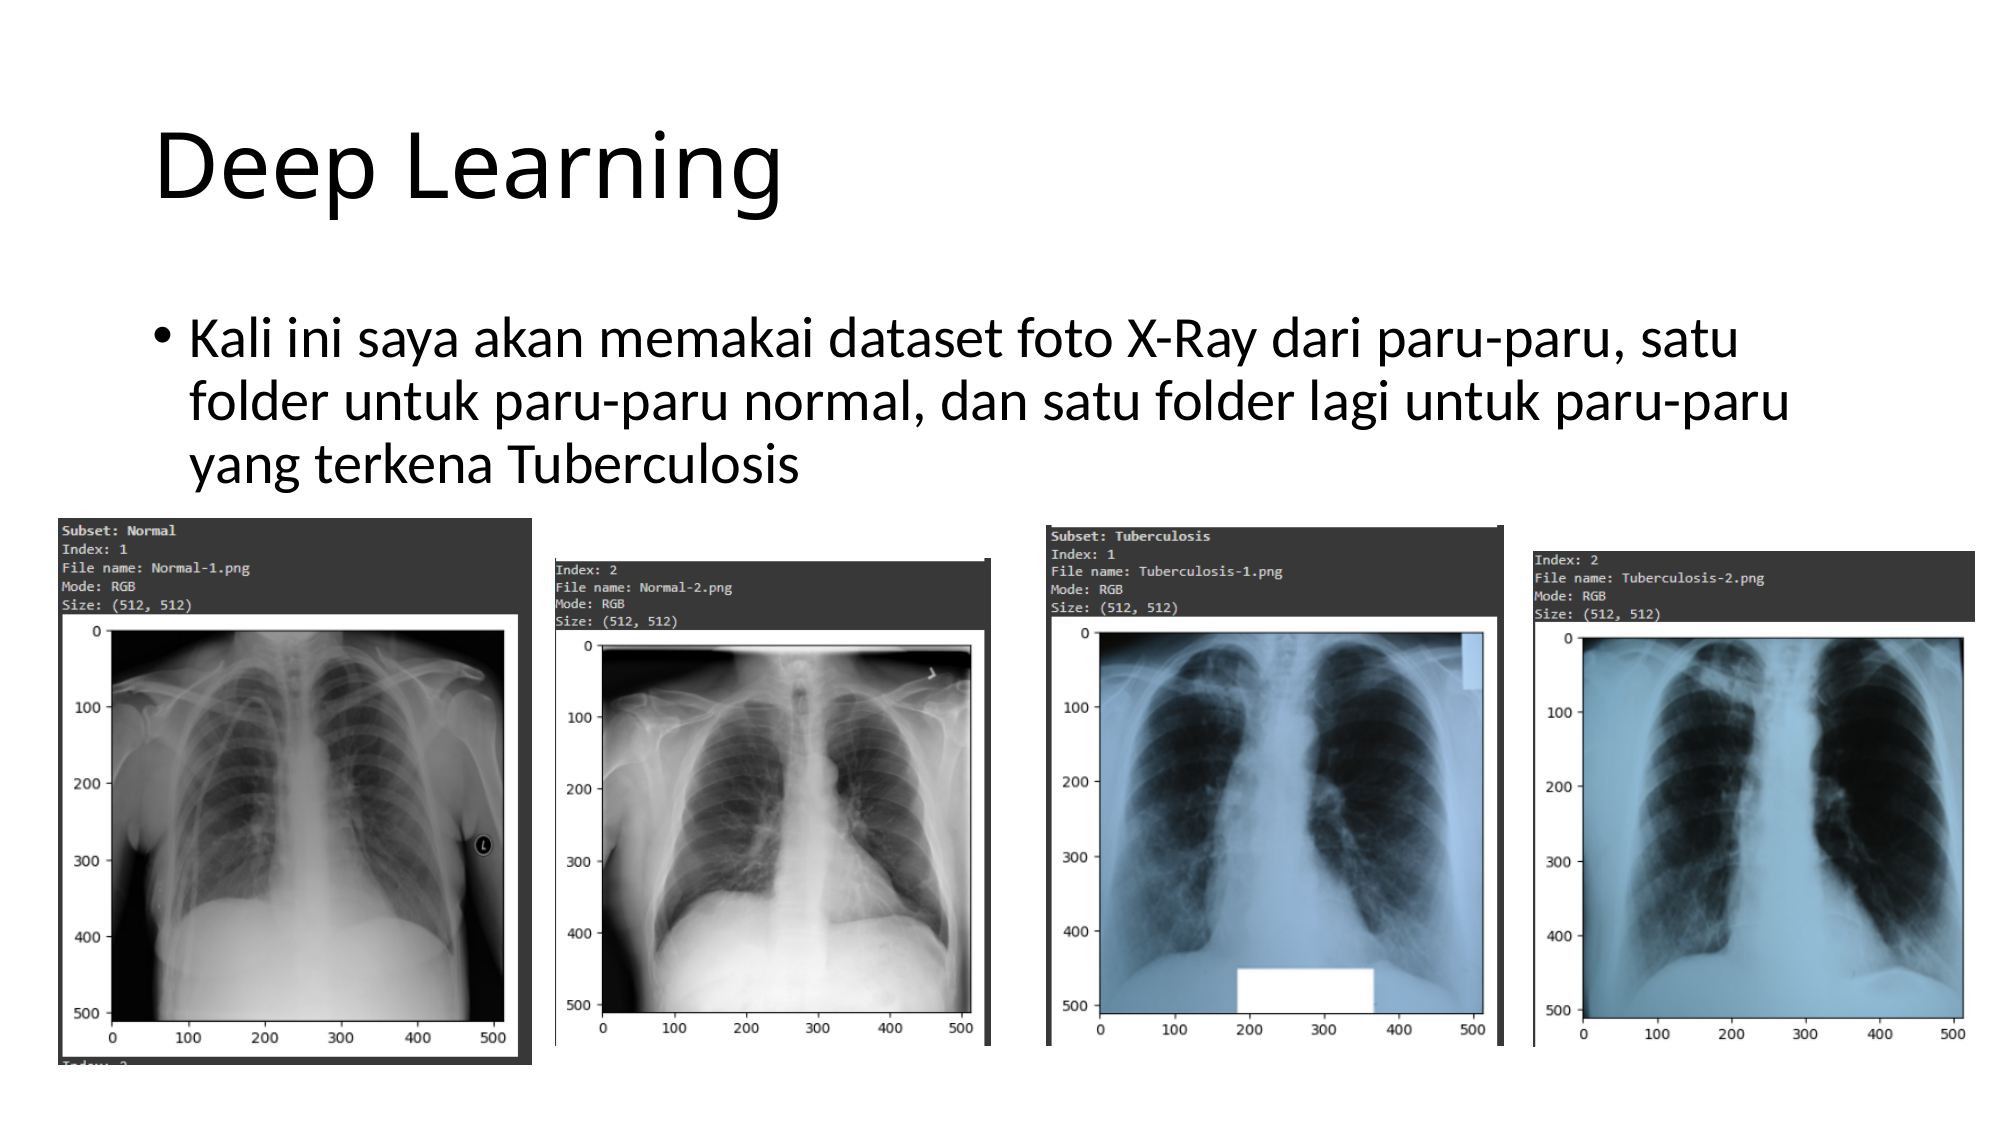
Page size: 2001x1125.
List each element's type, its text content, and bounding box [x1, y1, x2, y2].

picture [58, 518, 532, 1066]
picture [1533, 551, 1975, 1047]
picture [1046, 525, 1504, 1047]
picture [554, 558, 991, 1047]
list Kali ini saya akan memakai dataset foto X-Ray dari paru-paru, satu folder untuk paru-paru normal, dan satu folder lagi untuk paru-paru yang terkena Tuberculosis [137, 299, 1863, 1014]
title Deep Learning [137, 59, 1863, 278]
